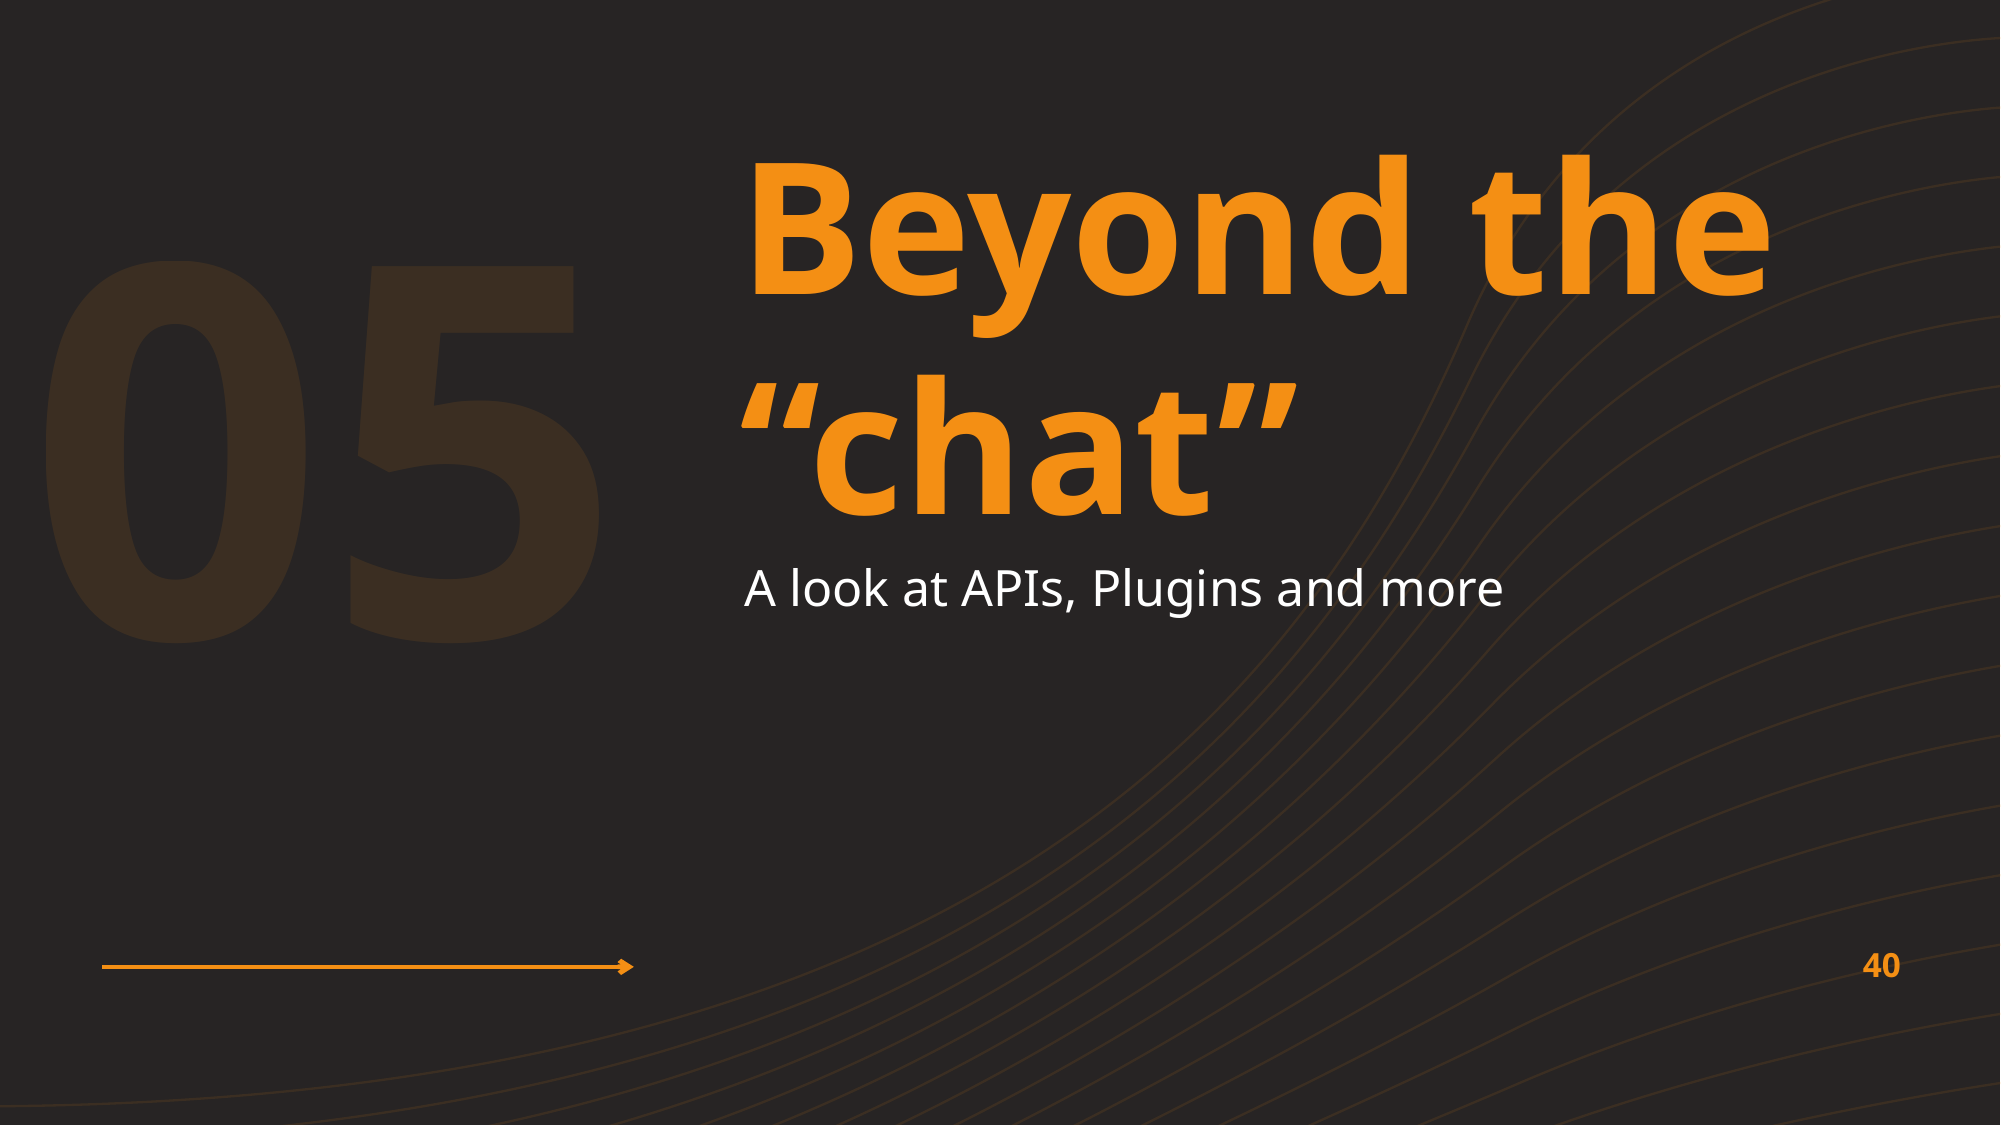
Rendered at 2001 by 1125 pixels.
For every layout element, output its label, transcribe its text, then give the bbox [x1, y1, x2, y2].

text_box 05 [27, 0, 976, 656]
text_box A look at APIs, Plugins and more [976, 519, 1886, 625]
text_box Beyond the “chat” [739, 111, 1973, 509]
